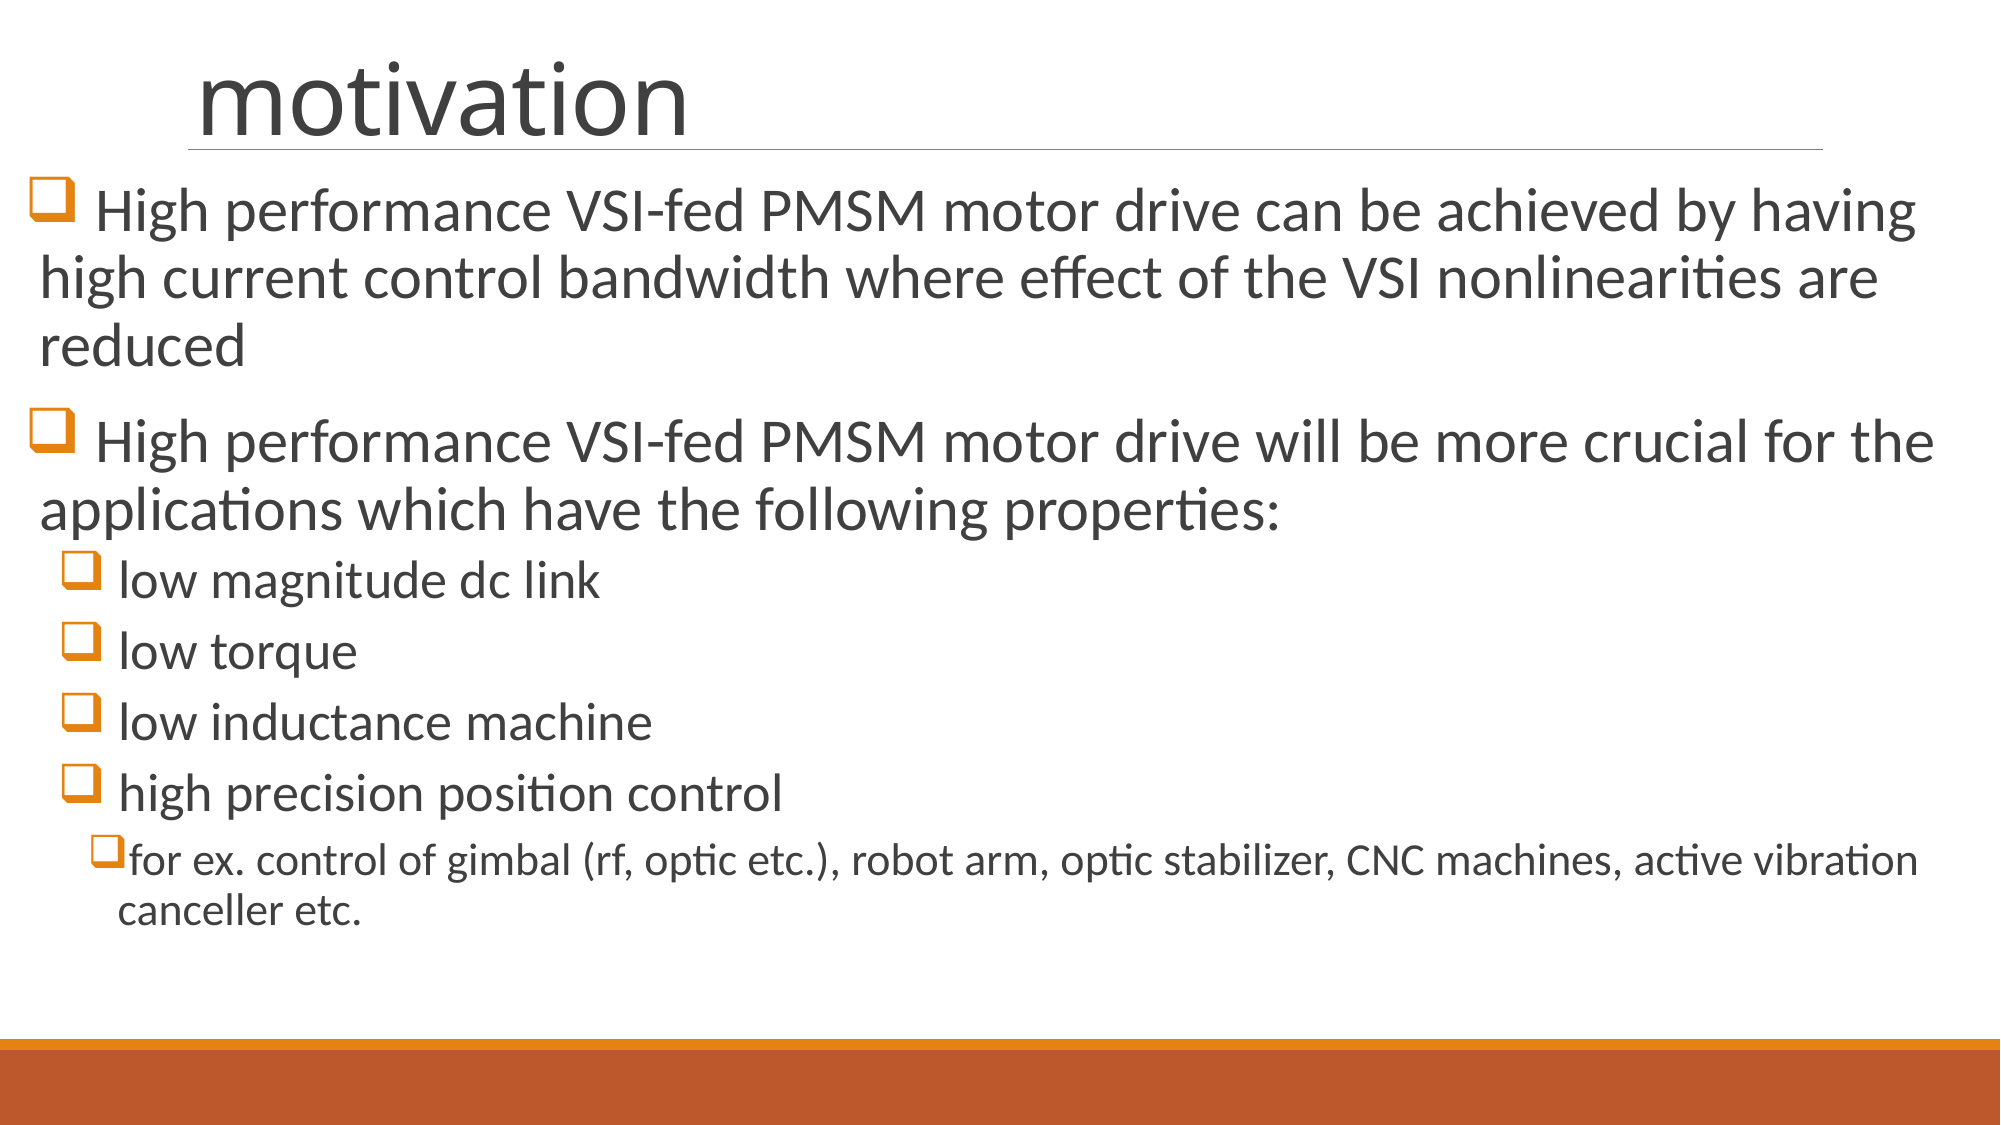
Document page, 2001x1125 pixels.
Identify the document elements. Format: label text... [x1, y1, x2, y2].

title motivation [180, 39, 1830, 164]
list High performance VSI-fed PMSM motor drive can be achieved by having high current control bandwidth where effect of the VSI nonlinearities are reduced High performance VSI-fed PMSM motor drive will be more crucial for the applications which have the following properties: low magnitude dc link low torque low inductance machine high precision position control for ex. control of gimbal (rf, optic etc.), robot arm, optic stabilizer, CNC machines, active vibration canceller etc. [24, 169, 1985, 1019]
